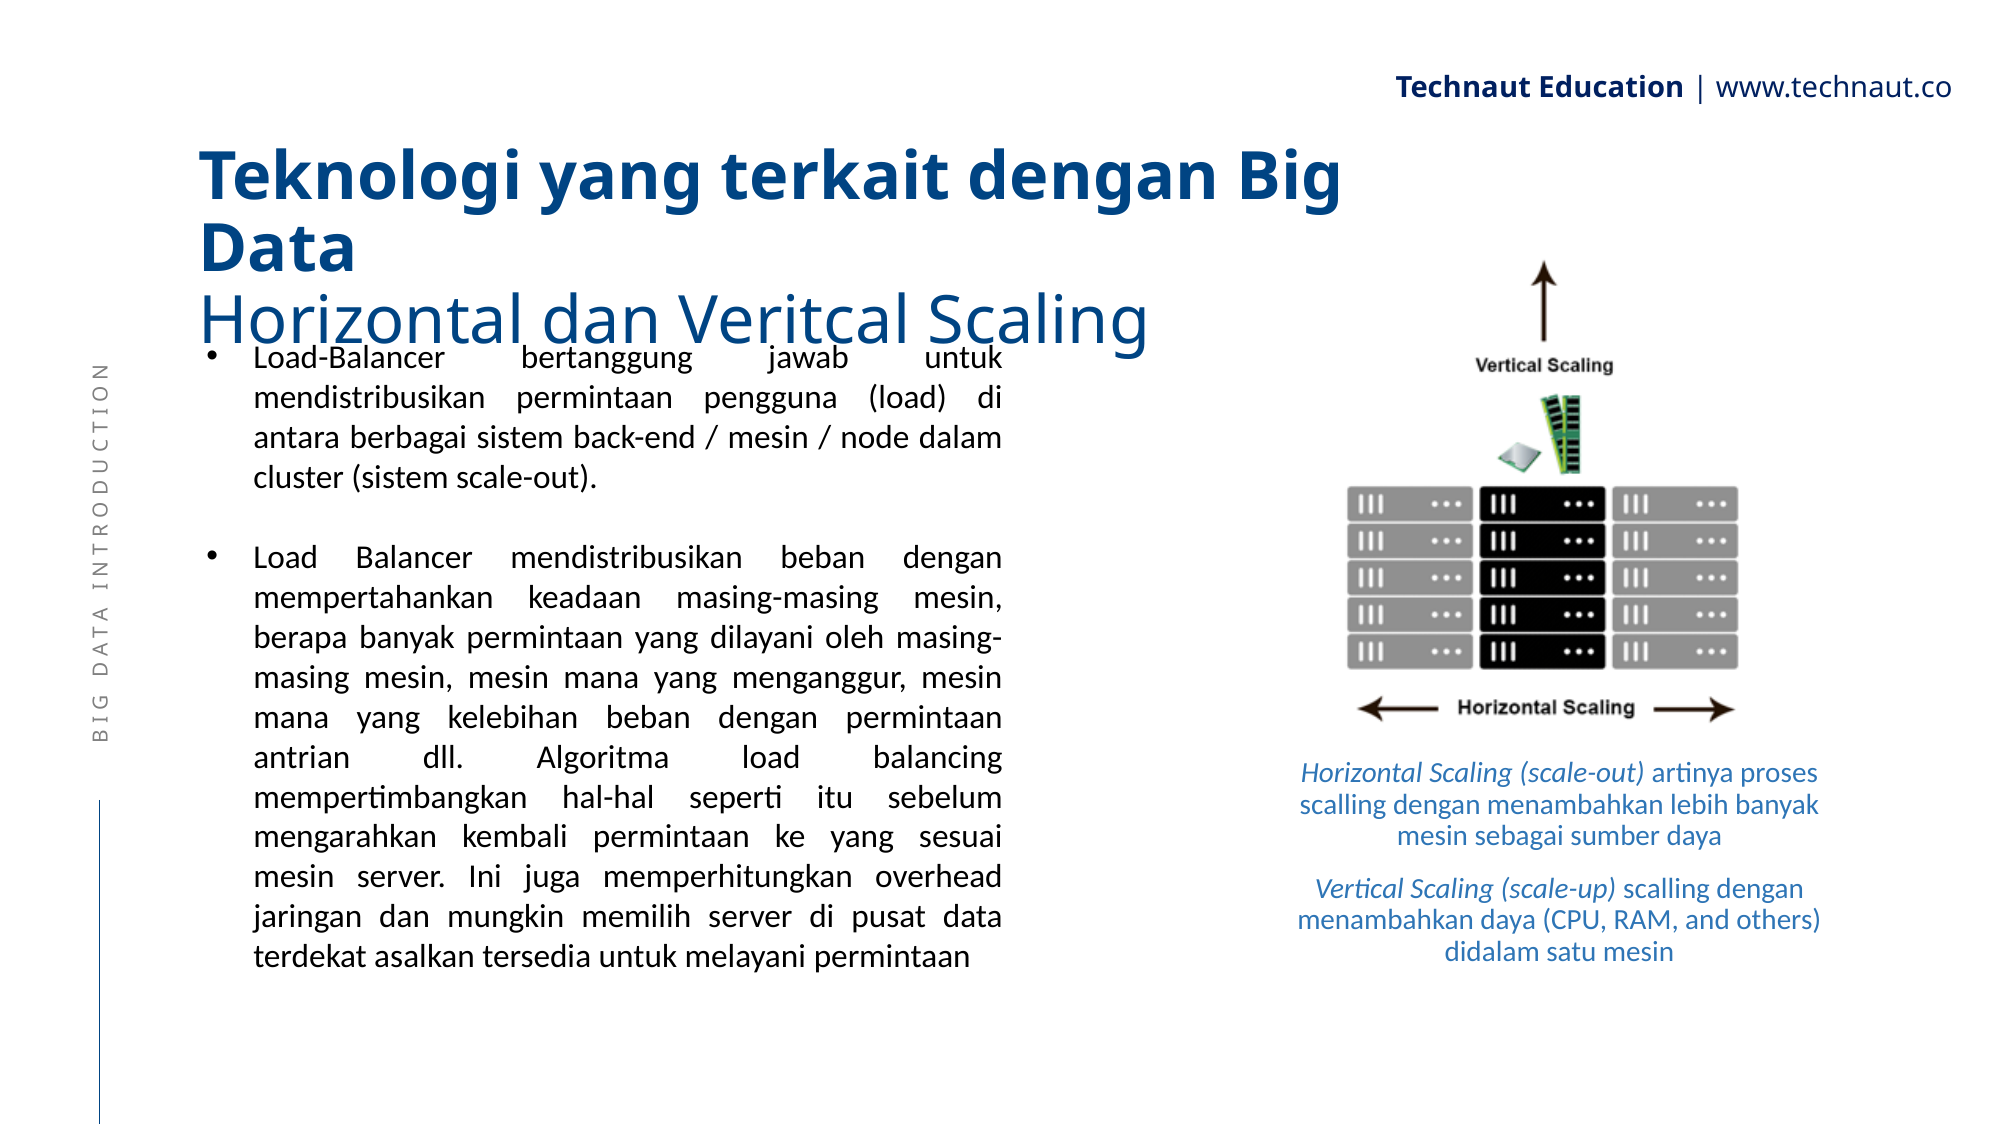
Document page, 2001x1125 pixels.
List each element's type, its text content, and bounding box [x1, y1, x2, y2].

title Teknologi yang terkait dengan Big Data Horizontal dan Veritcal Scaling [183, 171, 1526, 329]
picture [1332, 253, 1759, 742]
text_box BIG DATA INTRODUCTION [79, 221, 120, 758]
text_box Technaut Education | www.technaut.co [1126, 61, 1968, 111]
text_box Load-Balancer bertanggung jawab untuk mendistribusikan permintaan pengguna (load) di antara berbagai sistem back-end / mesin / node dalam cluster (sistem scale-out). Load Balancer mendistribusikan beban dengan mempertahankan keadaan masing-masing mesin, berapa banyak permintaan yang dilayani oleh masing-masing mesin, mesin mana yang menganggur, mesin mana yang kelebihan beban dengan permintaan antrian dll. Algoritma load balancing mempertimbangkan hal-hal seperti itu sebelum mengarahkan kembali permintaan ke yang sesuai mesin server. Ini juga memperhitungkan overhead jaringan dan mungkin memilih server di pusat data terdekat asalkan tersedia untuk melayani permintaan [191, 328, 1019, 982]
list Horizontal Scaling (scale-out) artinya proses scalling dengan menambahkan lebih banyak mesin sebagai sumber daya Vertical Scaling (scale-up) scalling dengan menambahkan daya (CPU, RAM, and others) didalam satu mesin [1256, 750, 1863, 994]
